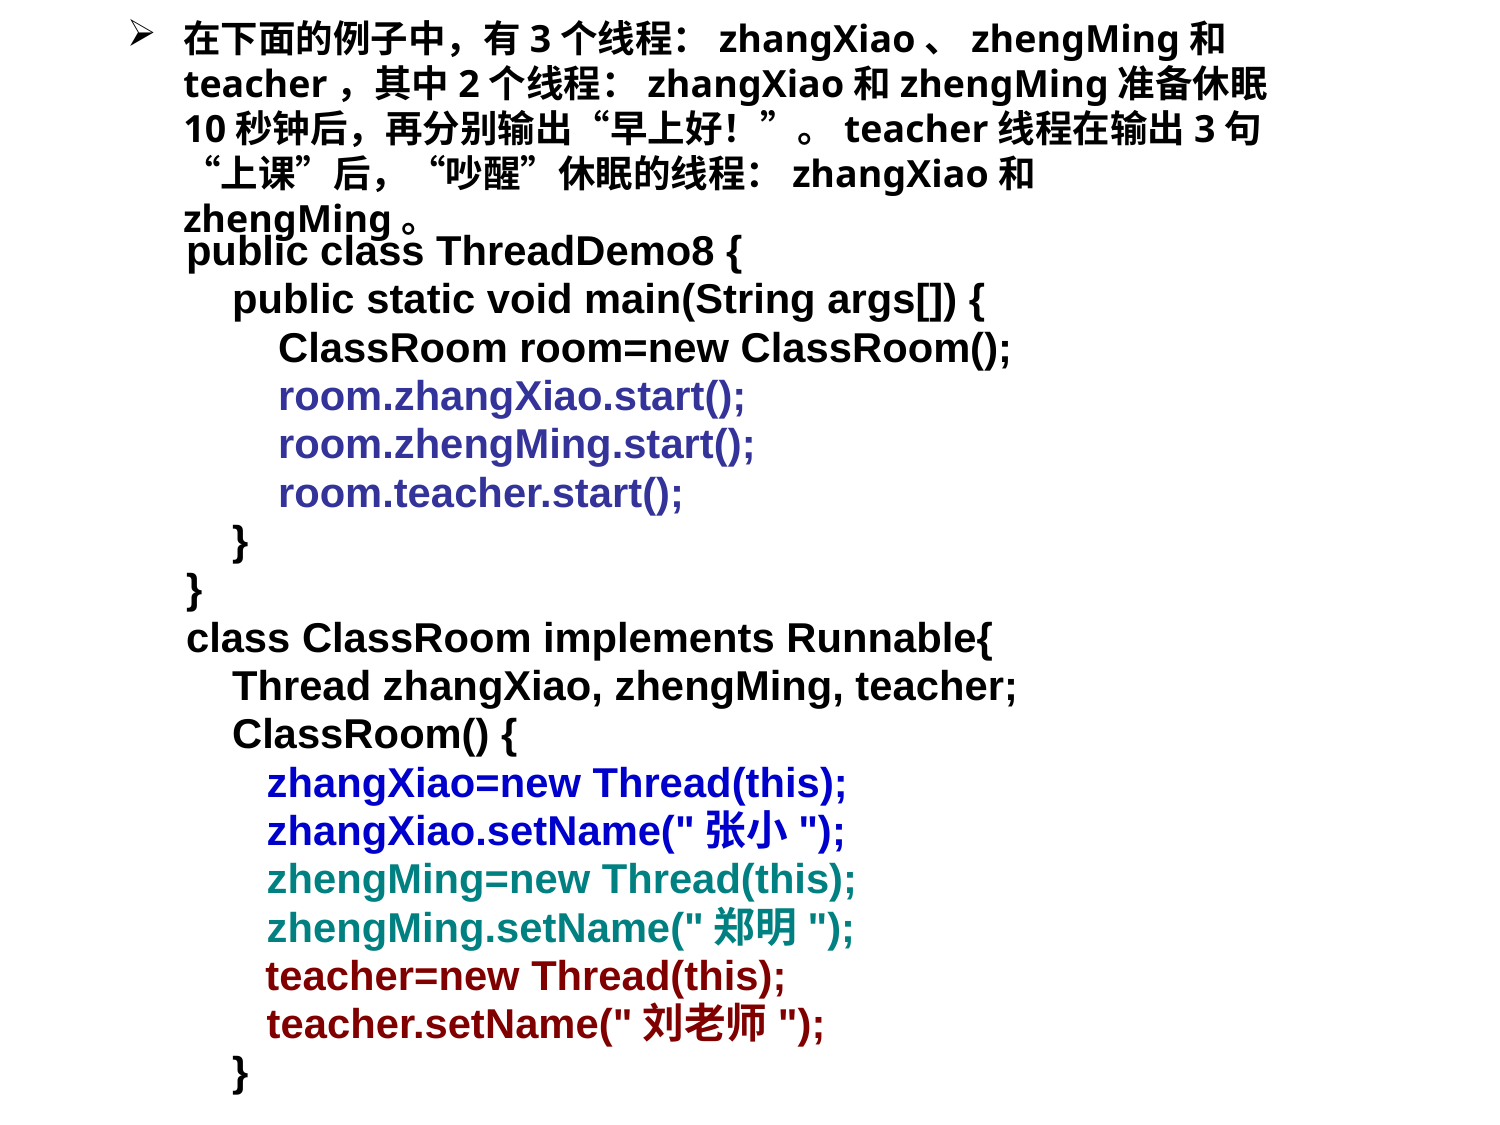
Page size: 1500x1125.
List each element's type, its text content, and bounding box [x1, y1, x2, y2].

list public class ThreadDemo8 { public static void main(String args[]) { ClassRoom room=new ClassRoom(); room.zhangXiao.start(); room.zhengMing.start(); room.teacher.start(); } } class ClassRoom implements Runnable{ Thread zhangXiao, zhengMing, teacher; ClassRoom() { zhangXiao=new Thread(this); zhangXiao.setName("张小"); zhengMing=new Thread(this); zhengMing.setName("郑明"); teacher=new Thread(this); teacher.setName("刘老师"); } [171, 247, 1235, 1083]
text_box 在下面的例子中，有3个线程：zhangXiao、zhengMing和teacher，其中2个线程：zhangXiao和zhengMing准备休眠10秒钟后，再分别输出“早上好！”。teacher线程在输出3句“上课”后，“吵醒”休眠的线程：zhangXiao和zhengMing。 [112, 7, 1305, 247]
